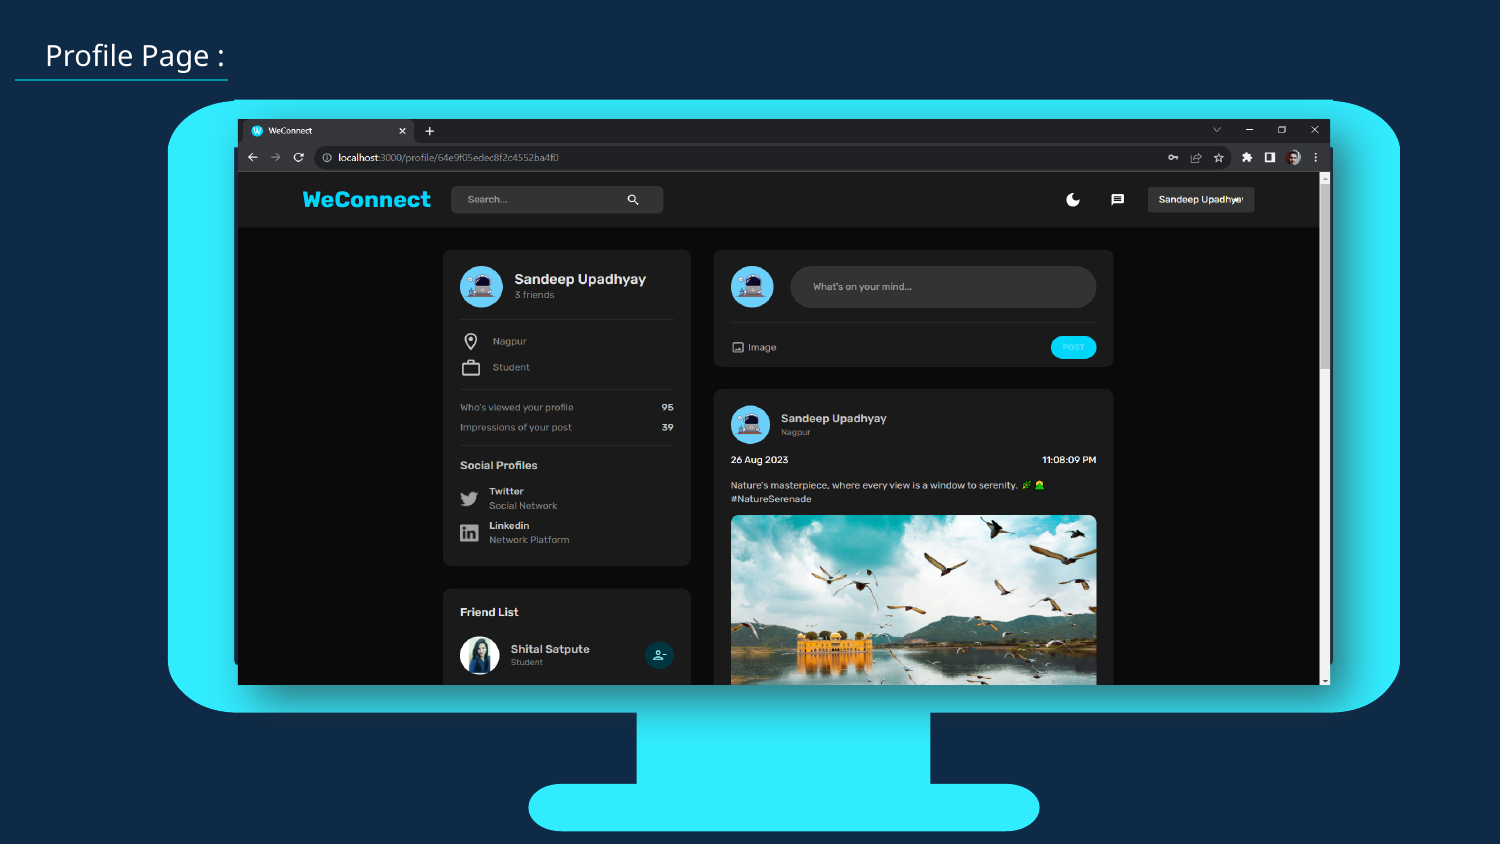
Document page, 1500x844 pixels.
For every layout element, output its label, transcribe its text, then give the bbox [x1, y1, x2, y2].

text_box Profile Page : [30, 29, 716, 80]
text_box [528, 733, 1040, 832]
text_box [167, 99, 1400, 713]
picture [237, 119, 1331, 685]
